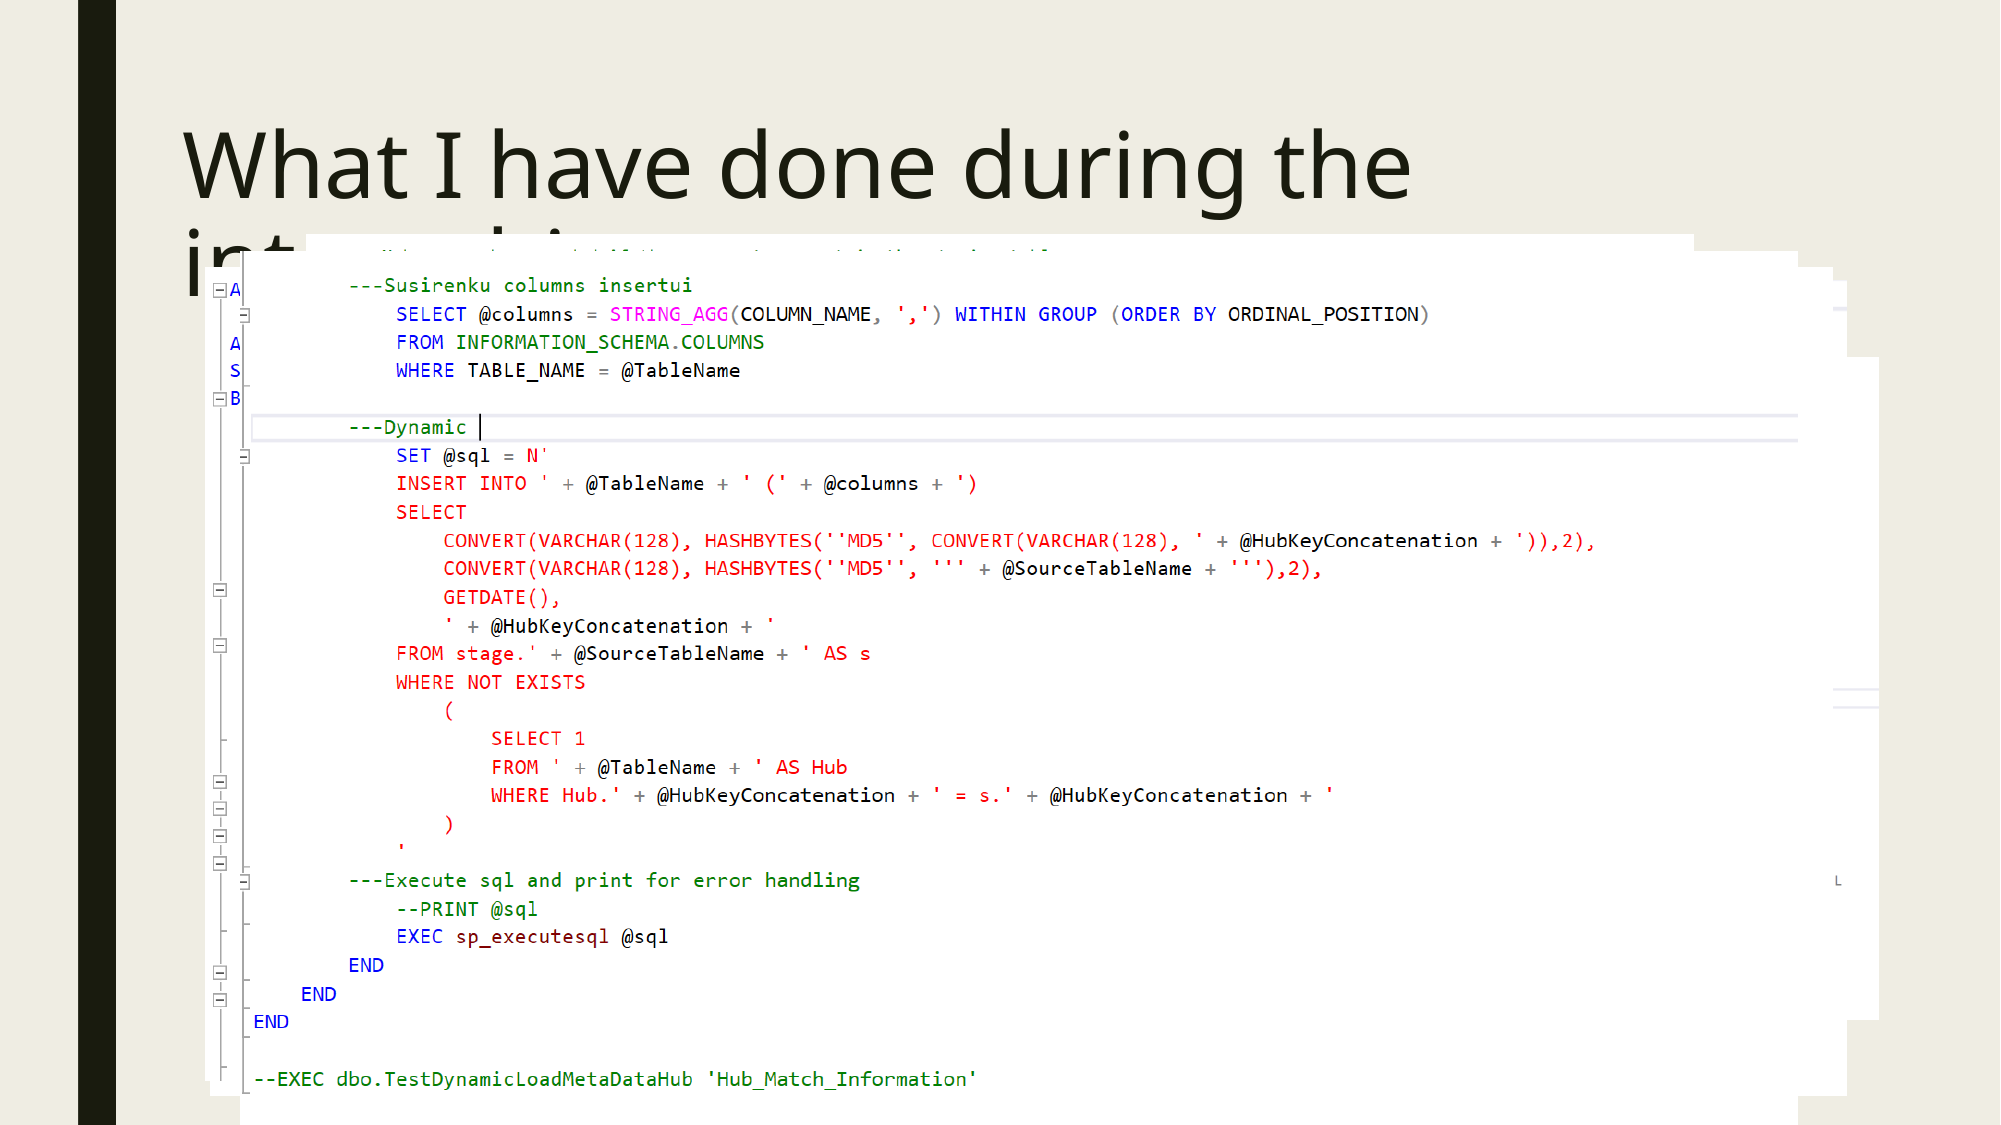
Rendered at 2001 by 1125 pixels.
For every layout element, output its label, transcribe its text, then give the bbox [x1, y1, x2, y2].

text_box [76, 0, 119, 1125]
title What I have done during the internship [167, 112, 1890, 357]
picture [205, 234, 1879, 1125]
